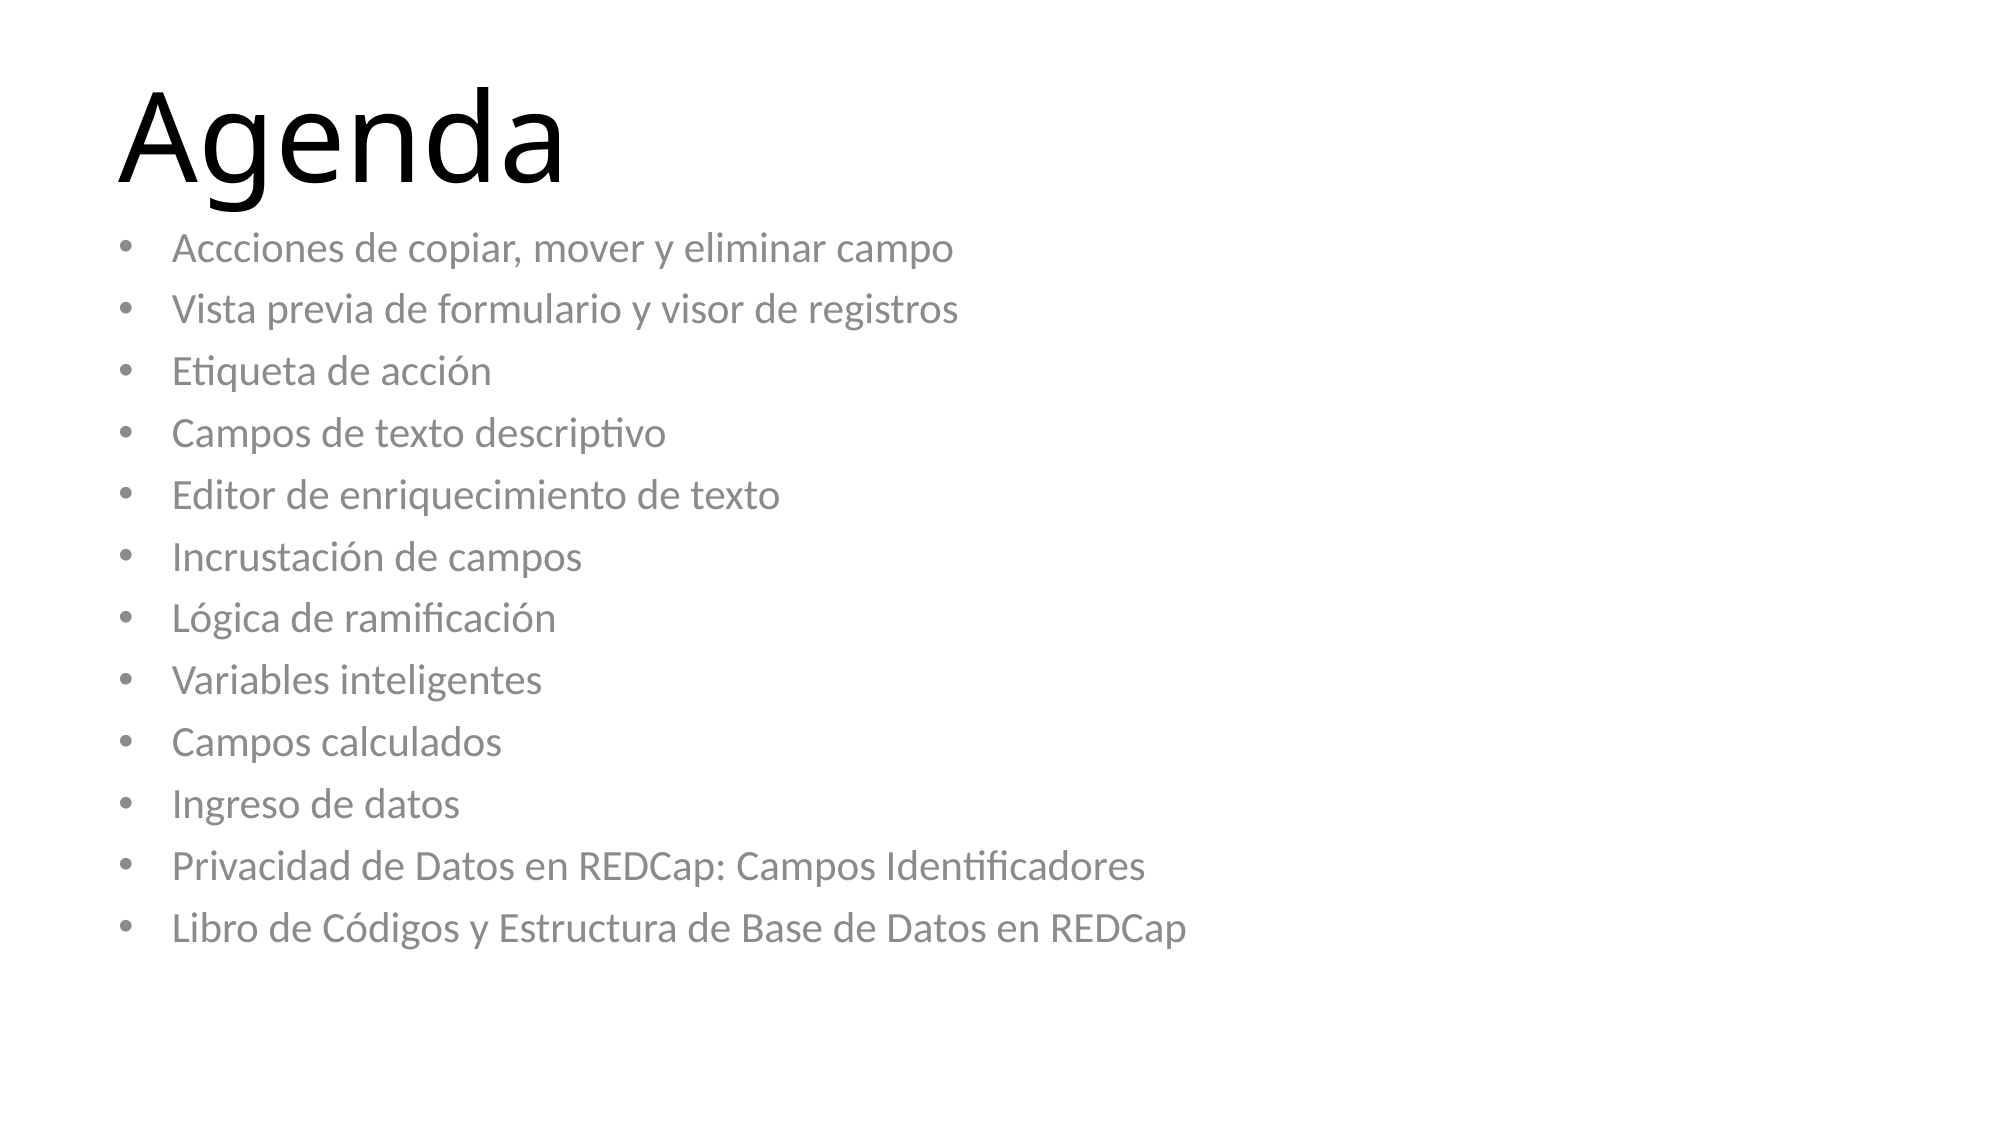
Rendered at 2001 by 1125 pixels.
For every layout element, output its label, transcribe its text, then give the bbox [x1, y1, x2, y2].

title Agenda [103, 0, 1897, 218]
list Accciones de copiar, mover y eliminar campo Vista previa de formulario y visor de registros Etiqueta de acción Campos de texto descriptivo Editor de enriquecimiento de texto Incrustación de campos Lógica de ramificación Variables inteligentes Campos calculados Ingreso de datos Privacidad de Datos en REDCap: Campos Identificadores Libro de Códigos y Estructura de Base de Datos en REDCap [103, 217, 1938, 963]
